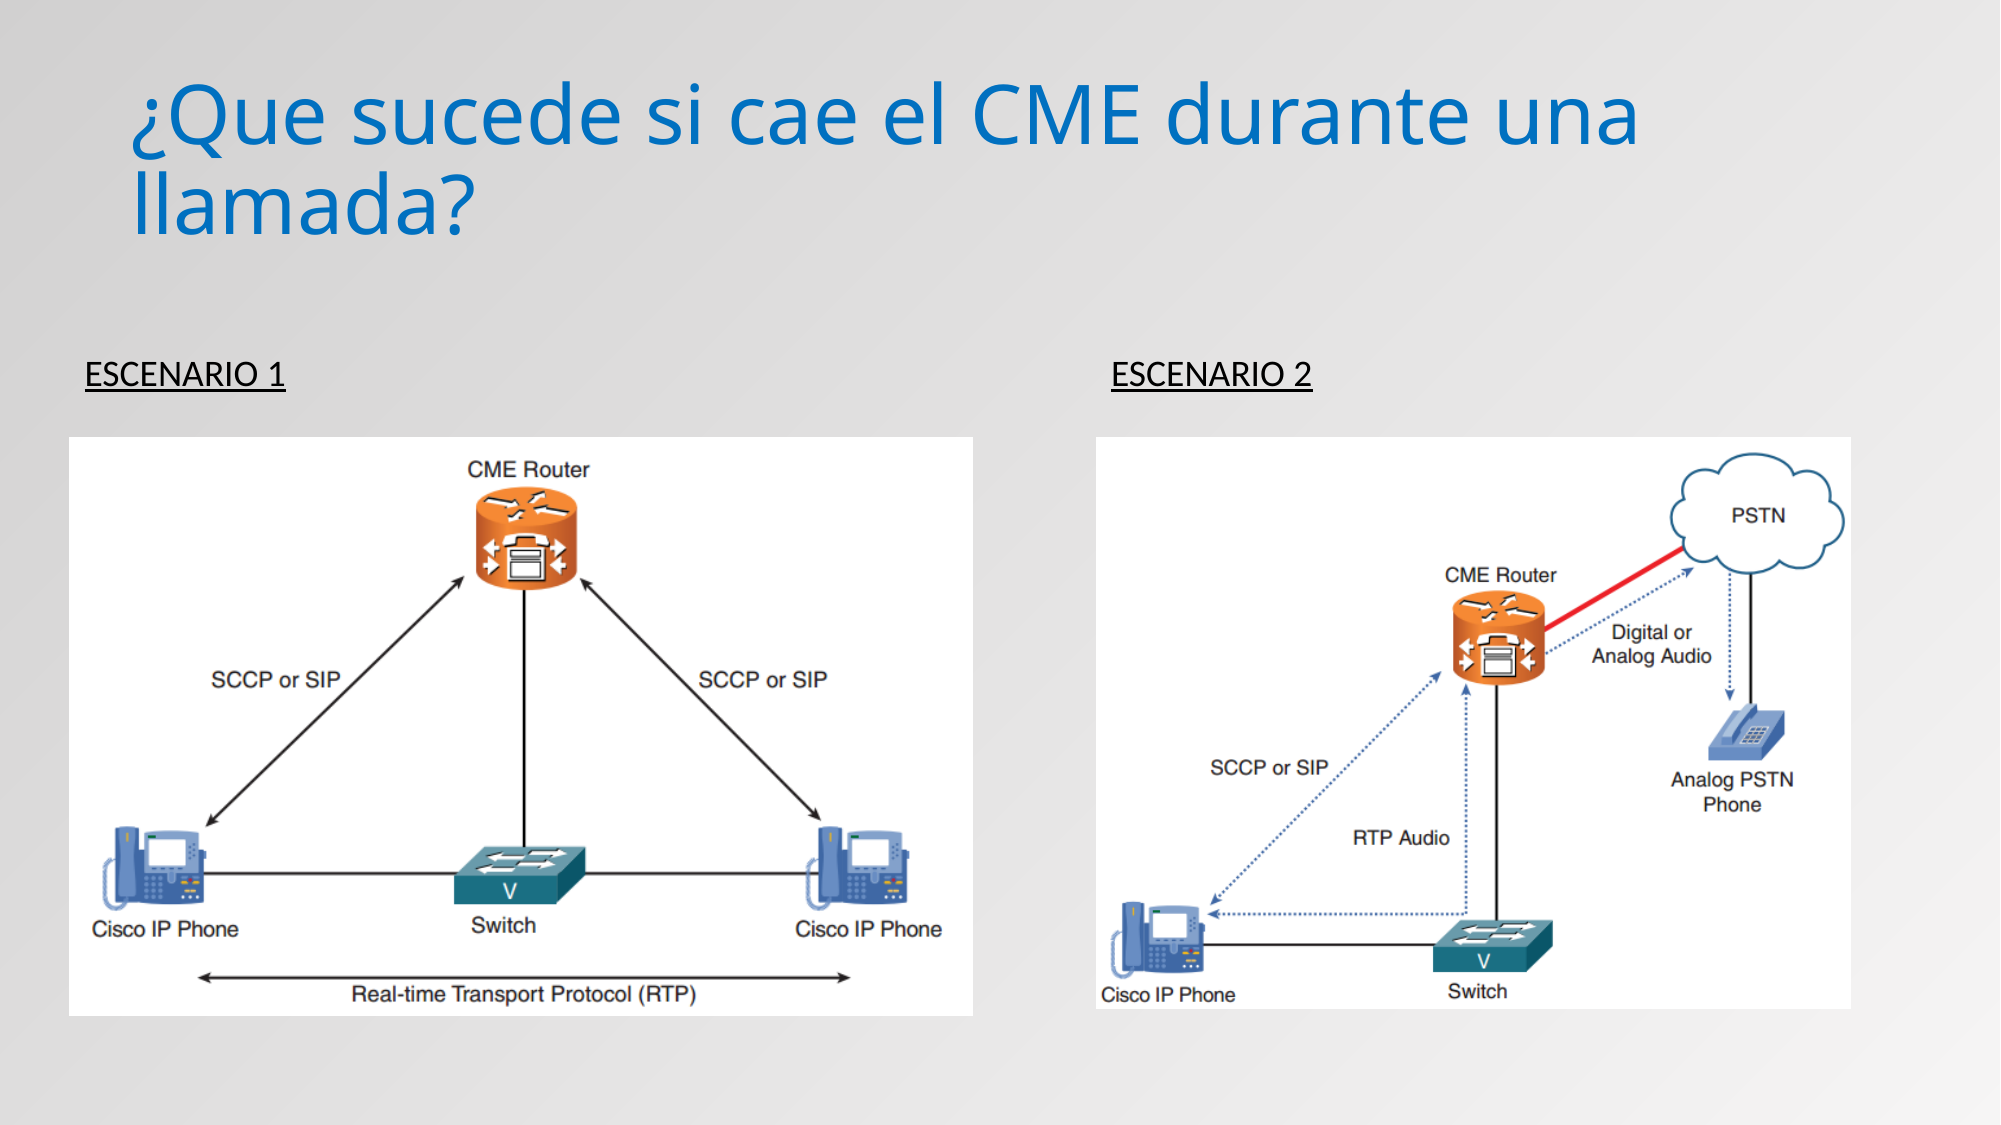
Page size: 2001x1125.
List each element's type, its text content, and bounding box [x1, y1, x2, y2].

text_box ESCENARIO 2 [1096, 341, 1332, 402]
title ¿Que sucede si cae el CME durante una llamada? [115, 66, 1829, 260]
text_box ESCENARIO 1 [69, 341, 306, 402]
picture [69, 437, 973, 1016]
picture [1096, 437, 1851, 1009]
